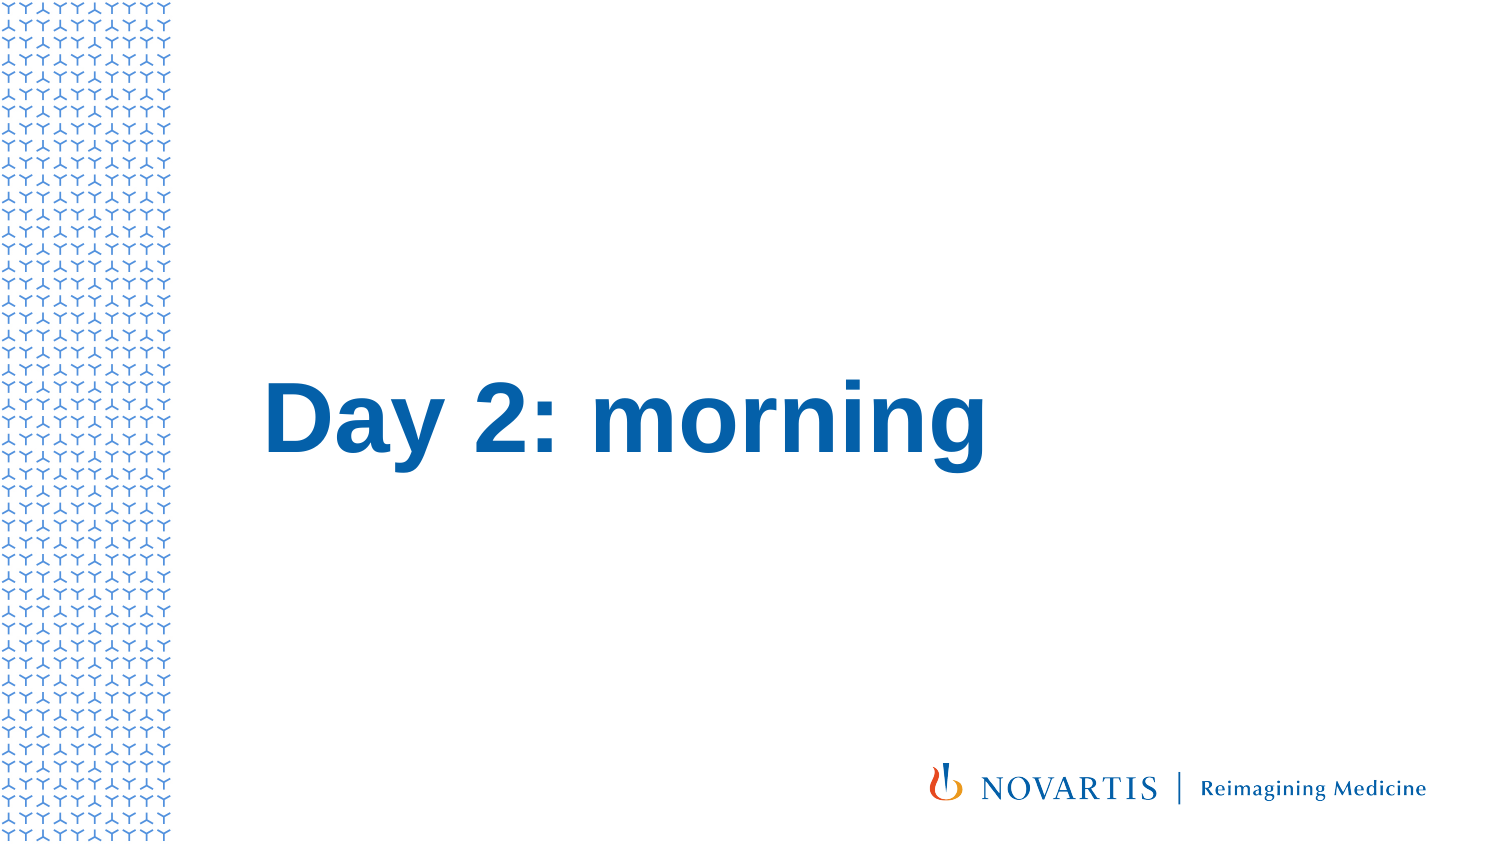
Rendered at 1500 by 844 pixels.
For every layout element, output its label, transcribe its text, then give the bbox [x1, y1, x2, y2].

slide_number 22 [75, 784, 113, 822]
picture [0, 0, 173, 844]
list Day 2: morning [262, 165, 1425, 675]
picture [886, 733, 1469, 843]
